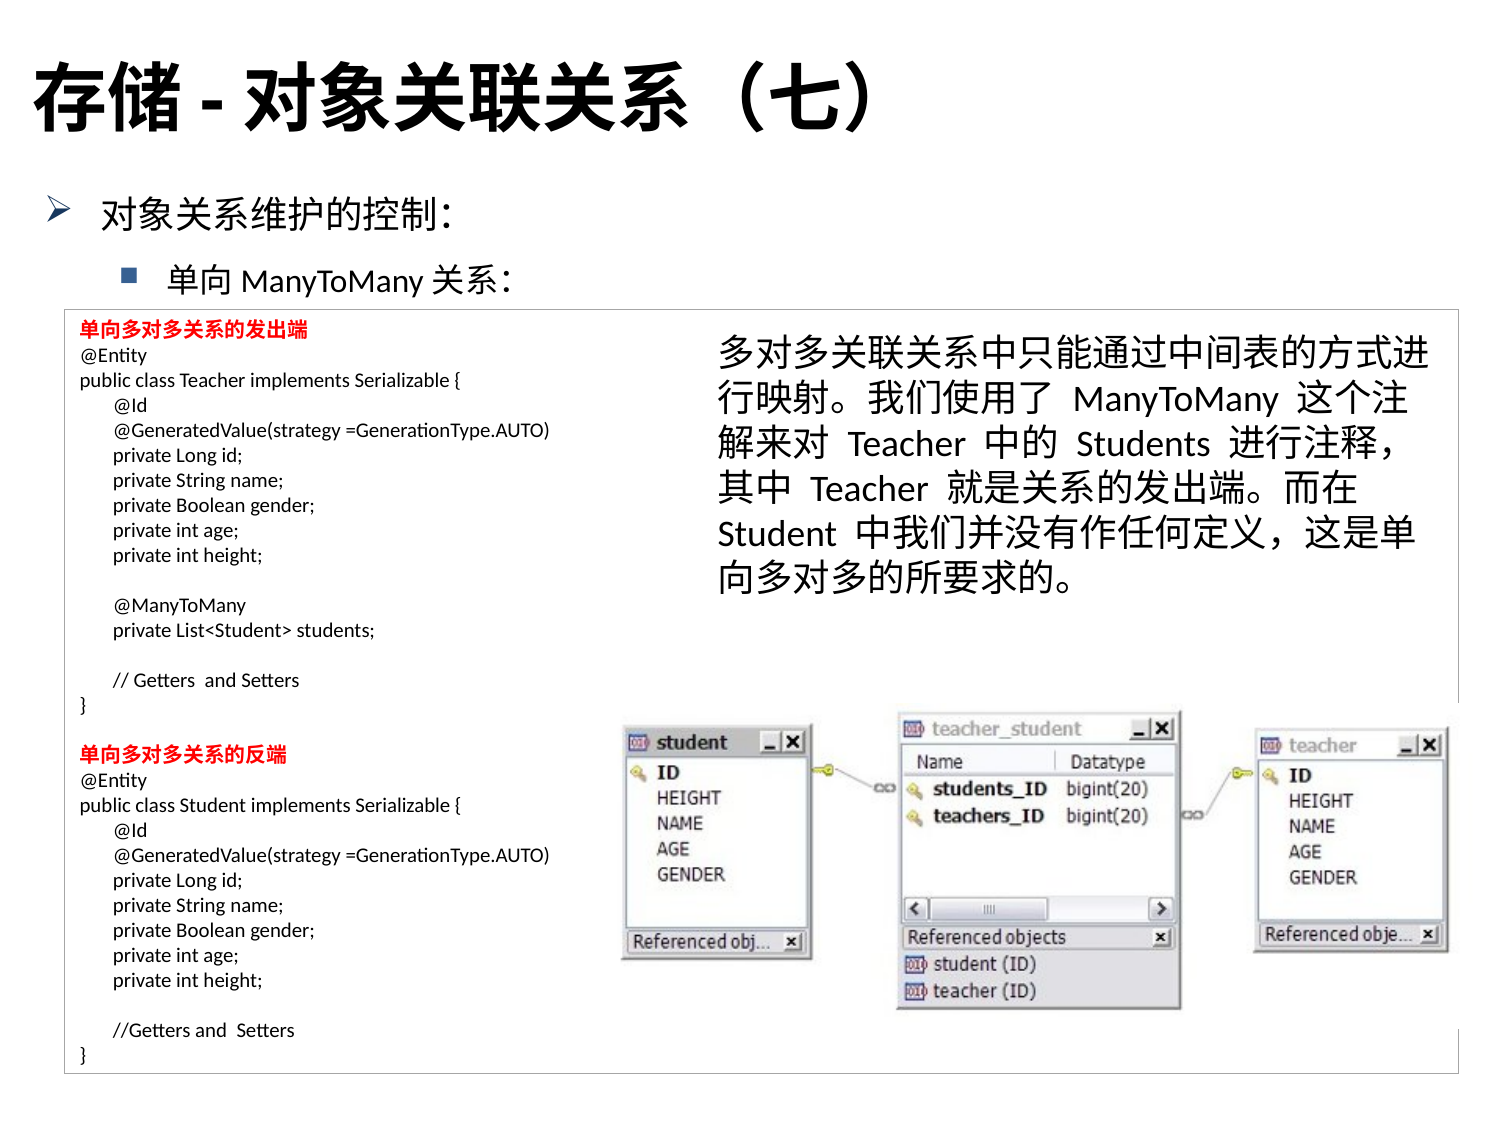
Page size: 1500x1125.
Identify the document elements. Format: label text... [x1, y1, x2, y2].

text_box 存储-对象关联关系（七） [17, 42, 1128, 149]
text_box 多对多关联关系中只能通过中间表的方式进行映射。我们使用了 ManyToMany 这个注解来对 Teacher 中的 Students 进行注释，其中 Teacher 就是关系的发出端。而在 Student 中我们并没有作任何定义，这是单向多对多的所要求的。 [702, 321, 1453, 607]
picture [596, 703, 1491, 1030]
text_box 对象关系维护的控制： 单向ManyToMany关系： [29, 172, 1459, 1125]
text_box 单向多对多关系的发出端 @Entity public class Teacher implements Serializable { @Id @GeneratedValue(strategy =GenerationType.AUTO) private Long id; private String name; private Boolean gender; private int age; private int height; @ManyToMany private List<Student> students; // Getters and Setters } 单向多对多关系的反端 @Entity public class Student implements Serializable { @Id @GeneratedValue(strategy =GenerationType.AUTO) private Long id; private String name; private Boolean gender; private int age; private int height; //Getters and Setters } [64, 309, 1459, 1074]
